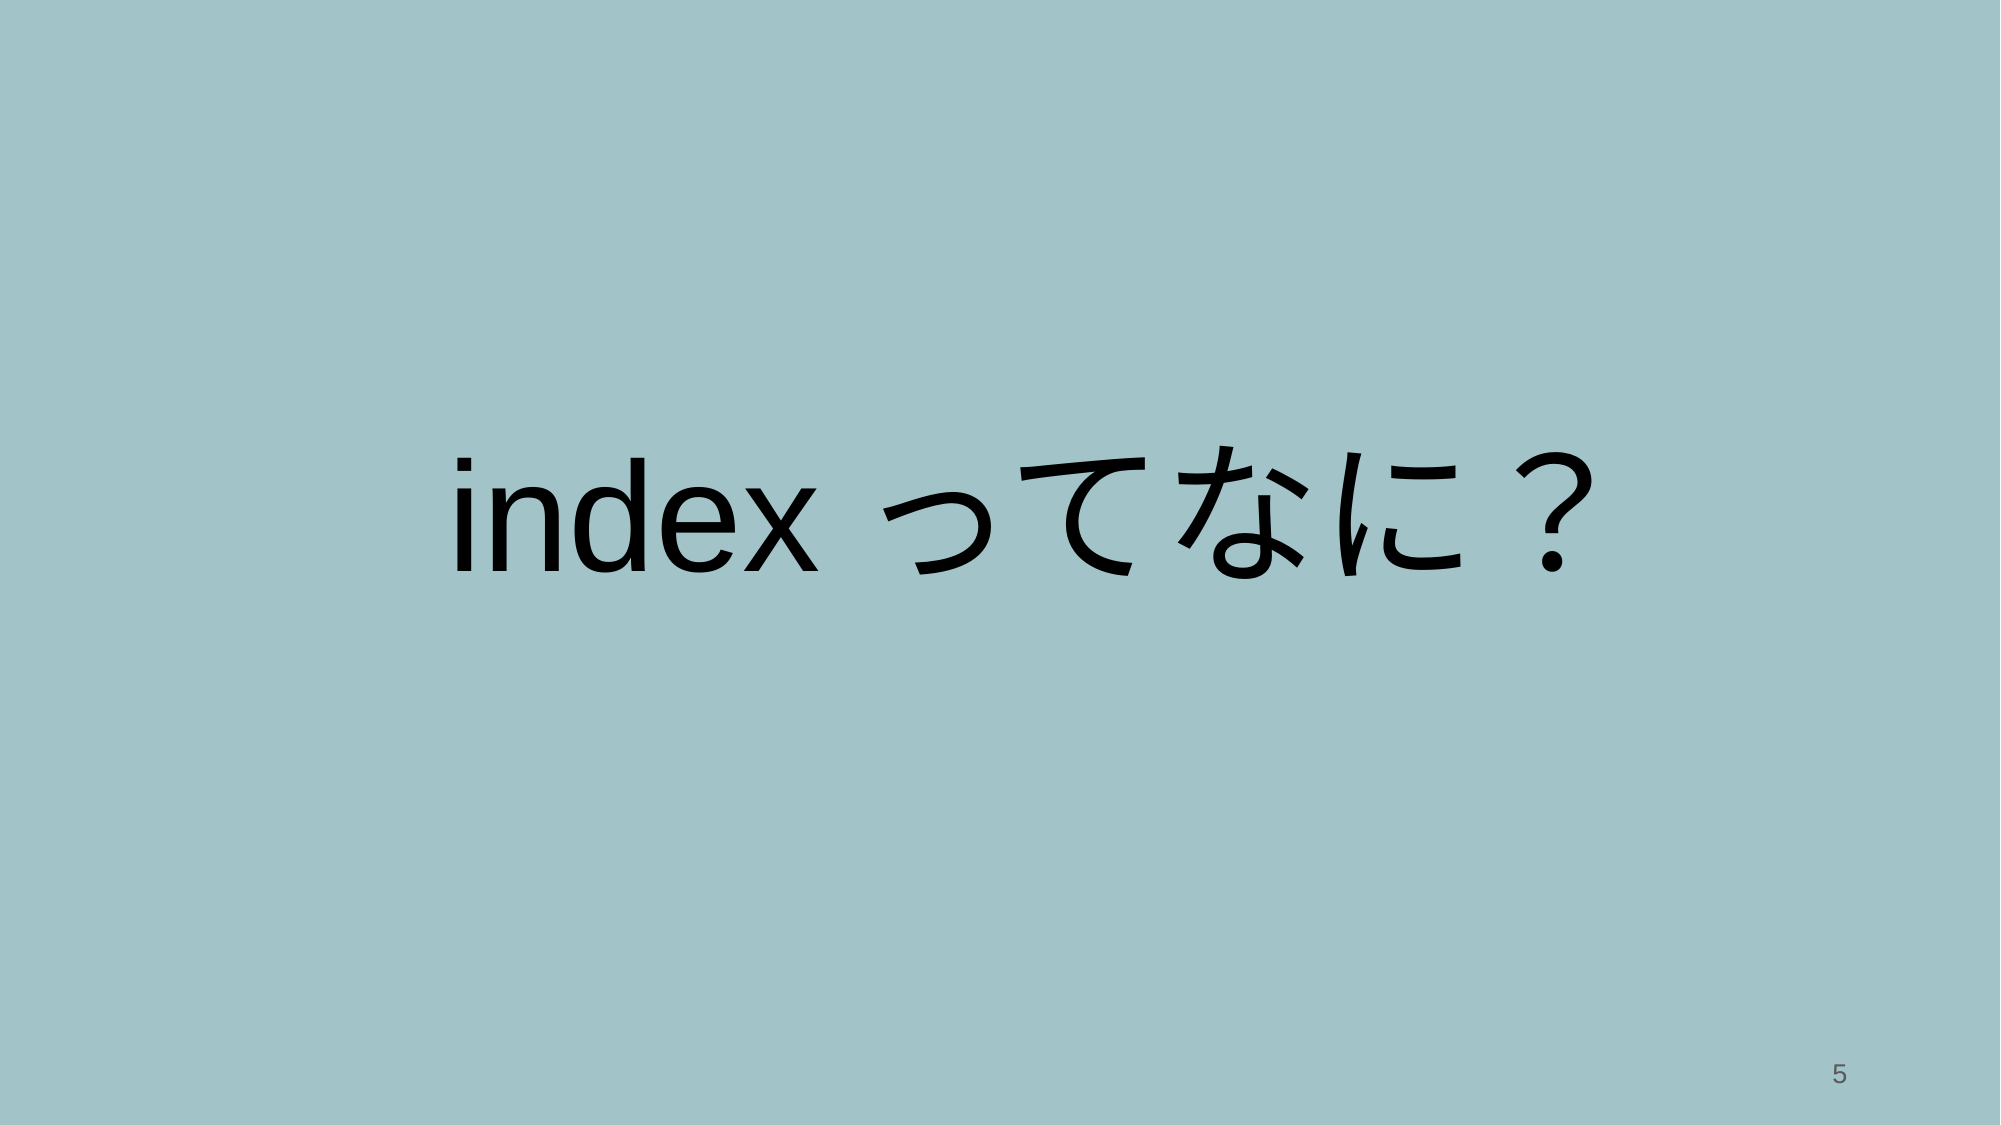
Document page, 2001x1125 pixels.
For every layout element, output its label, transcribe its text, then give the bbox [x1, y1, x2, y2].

title indexってなに？ [282, 406, 1718, 613]
slide_number ‹#› [1412, 1042, 1863, 1103]
